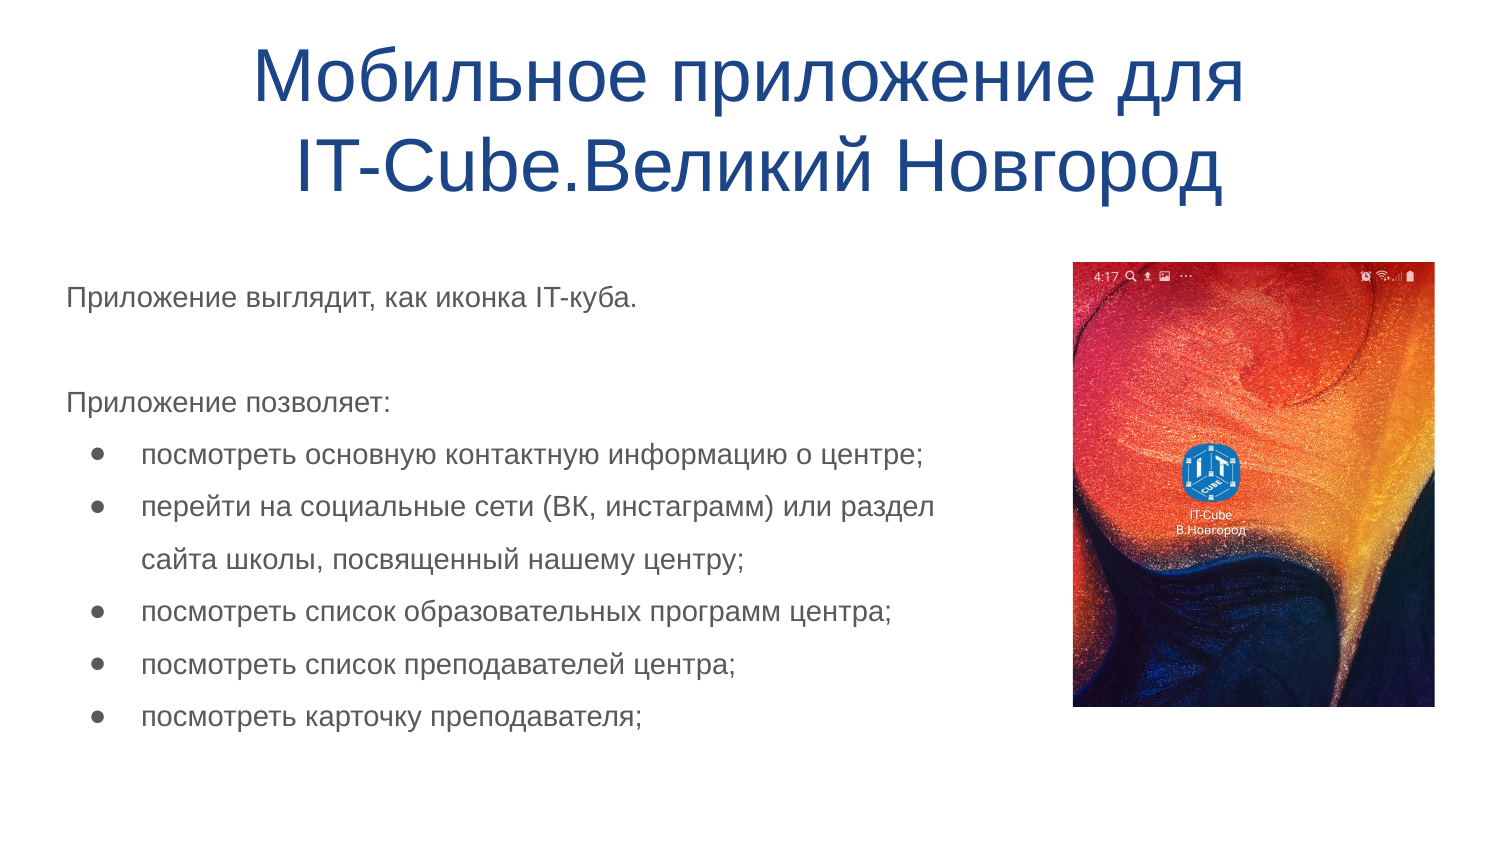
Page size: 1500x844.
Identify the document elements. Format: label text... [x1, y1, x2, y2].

title Мобильное приложение для IT-Cube.Великий Новгород [60, 33, 1459, 222]
picture [1072, 262, 1435, 707]
subtitle Приложение выглядит, как иконка IT-куба. Приложение позволяет: посмотреть основную контактную информацию о центре; перейти на социальные сети (ВК, инстаграмм) или раздел сайта школы, посвященный нашему центру; посмотреть список образовательных программ центра; посмотреть список преподавателей центра; посмотреть карточку преподавателя; [51, 245, 1027, 733]
